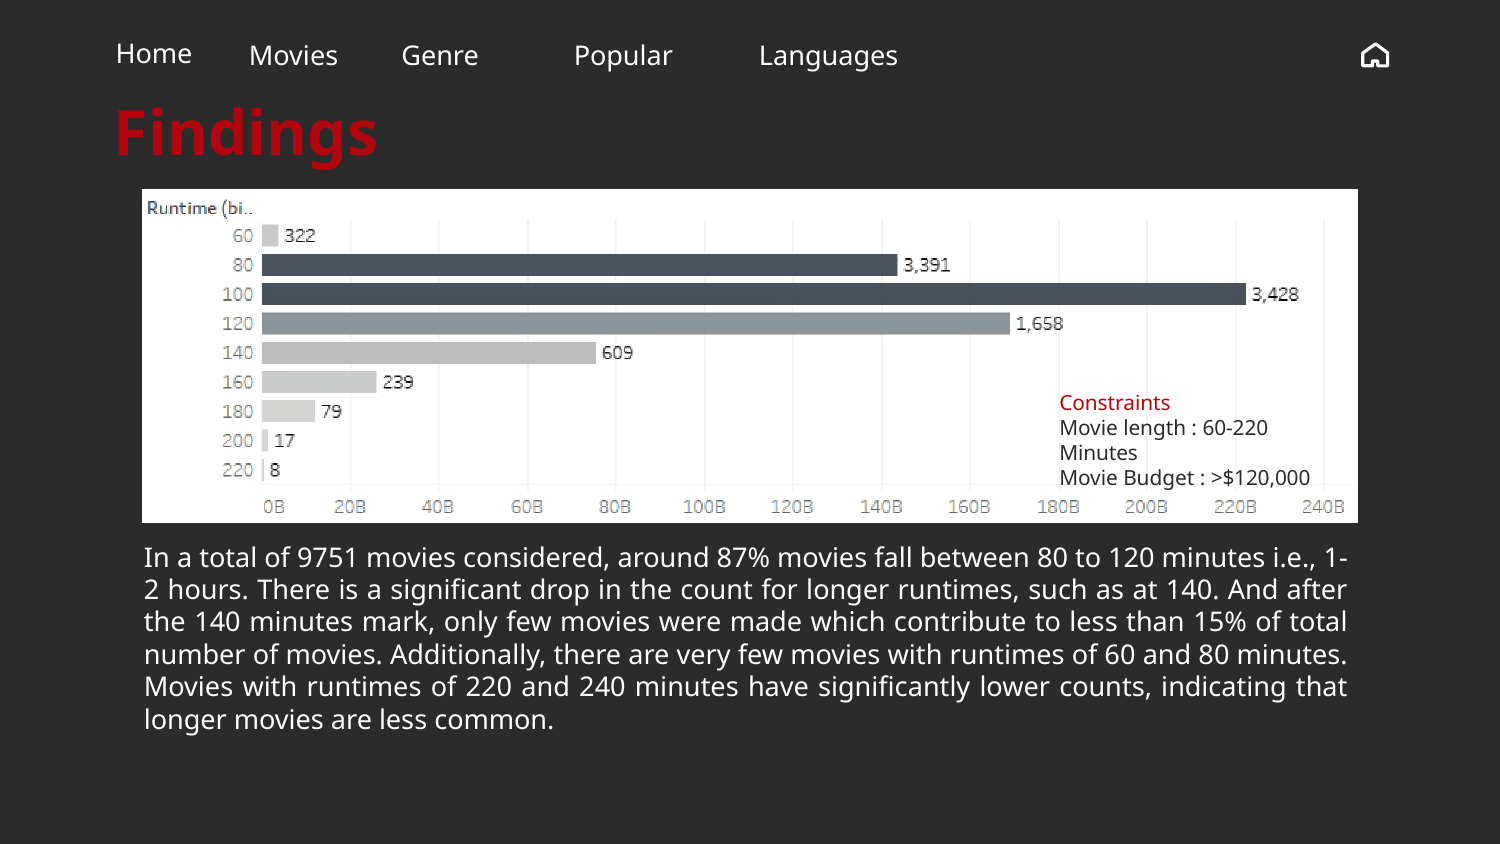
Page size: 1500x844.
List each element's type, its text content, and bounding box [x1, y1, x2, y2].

title Findings [98, 83, 596, 177]
text_box [1362, 43, 1388, 66]
picture [142, 189, 1358, 523]
subtitle In a total of 9751 movies considered, around 87% movies fall between 80 to 120 minutes i.e., 1-2 hours. There is a significant drop in the count for longer runtimes, such as at 140. And after the 140 minutes mark, only few movies were made which contribute to less than 15% of total number of movies. Additionally, there are very few movies with runtimes of 60 and 80 minutes. Movies with runtimes of 220 and 240 minutes have significantly lower counts, indicating that longer movies are less common. [129, 524, 1363, 763]
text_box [100, 39, 914, 71]
